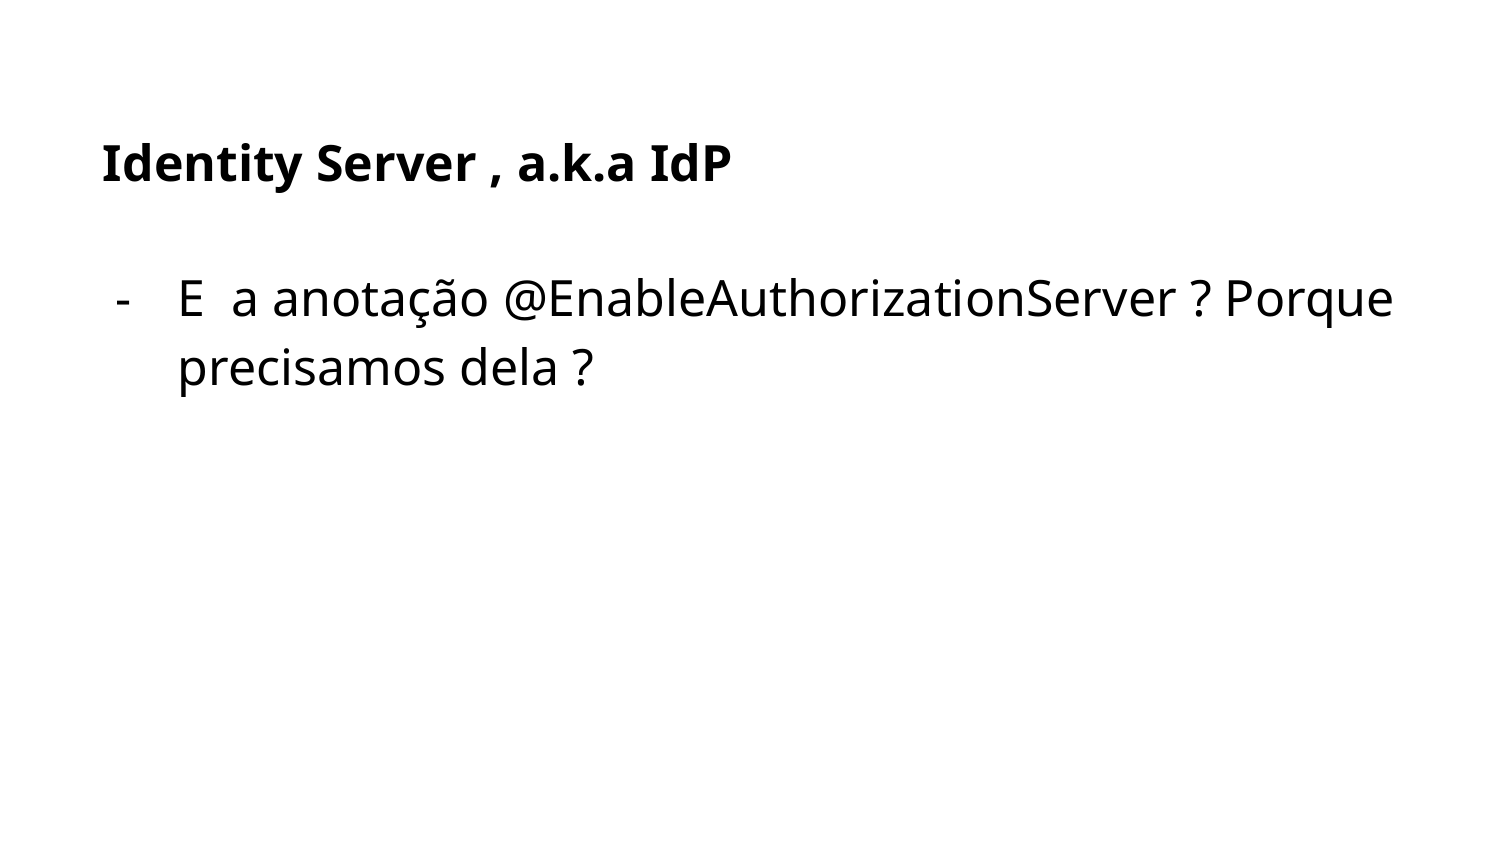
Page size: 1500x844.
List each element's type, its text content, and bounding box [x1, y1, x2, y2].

title Identity Server , a.k.a IdP [87, 116, 941, 242]
title E a anotação @EnableAuthorizationServer ? Porque precisamos dela ? [87, 242, 1440, 746]
